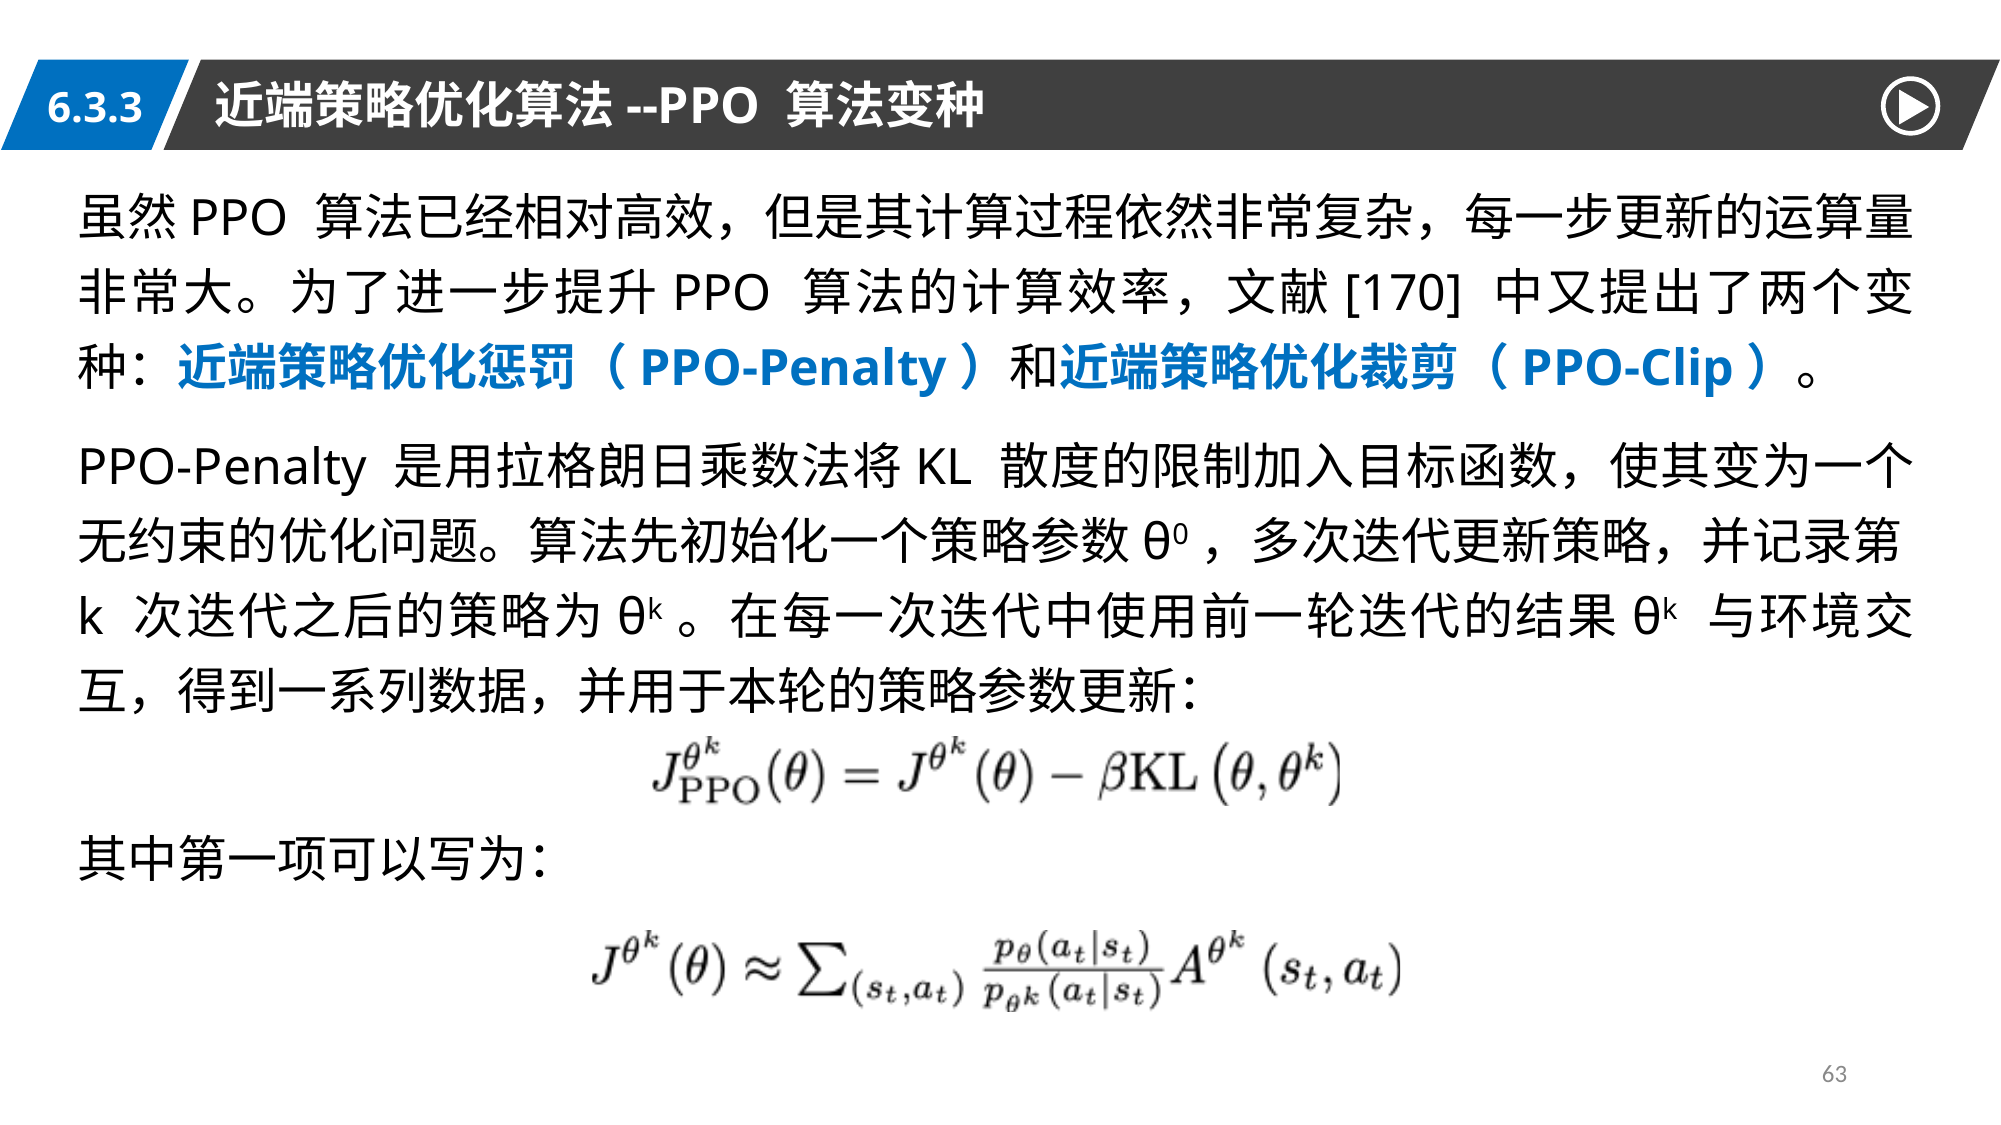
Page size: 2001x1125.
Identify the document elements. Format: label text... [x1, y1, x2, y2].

text_box 近端策略优化算法--PPO 算法变种 [199, 66, 1001, 142]
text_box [1883, 78, 1939, 134]
text_box [1, 89, 157, 150]
picture [591, 930, 1401, 1012]
text_box PPO-Penalty 是用拉格朗日乘数法将KL 散度的限制加入目标函数，使其变为一个无约束的优化问题。算法先初始化一个策略参数θ0，多次迭代更新策略，并记录第k 次迭代之后的策略为θk。在每一次迭代中使用前一轮迭代的结果θk 与环境交互，得到一系列数据，并用于本轮的策略参数更新： [62, 412, 1930, 728]
text_box 虽然PPO 算法已经相对高效，但是其计算过程依然非常复杂，每一步更新的运算量非常大。为了进一步提升PPO 算法的计算效率，文献[170] 中又提出了两个变种：近端策略优化惩罚（PPO-Penalty）和近端策略优化裁剪（PPO-Clip）。 [62, 163, 1930, 404]
slide_number 63 [1412, 1042, 1863, 1103]
text_box [163, 59, 2000, 150]
picture [651, 736, 1340, 806]
text_box [32, 59, 189, 120]
text_box 6.3.3 [26, 73, 164, 138]
text_box 其中第一项可以写为： [62, 805, 1064, 896]
